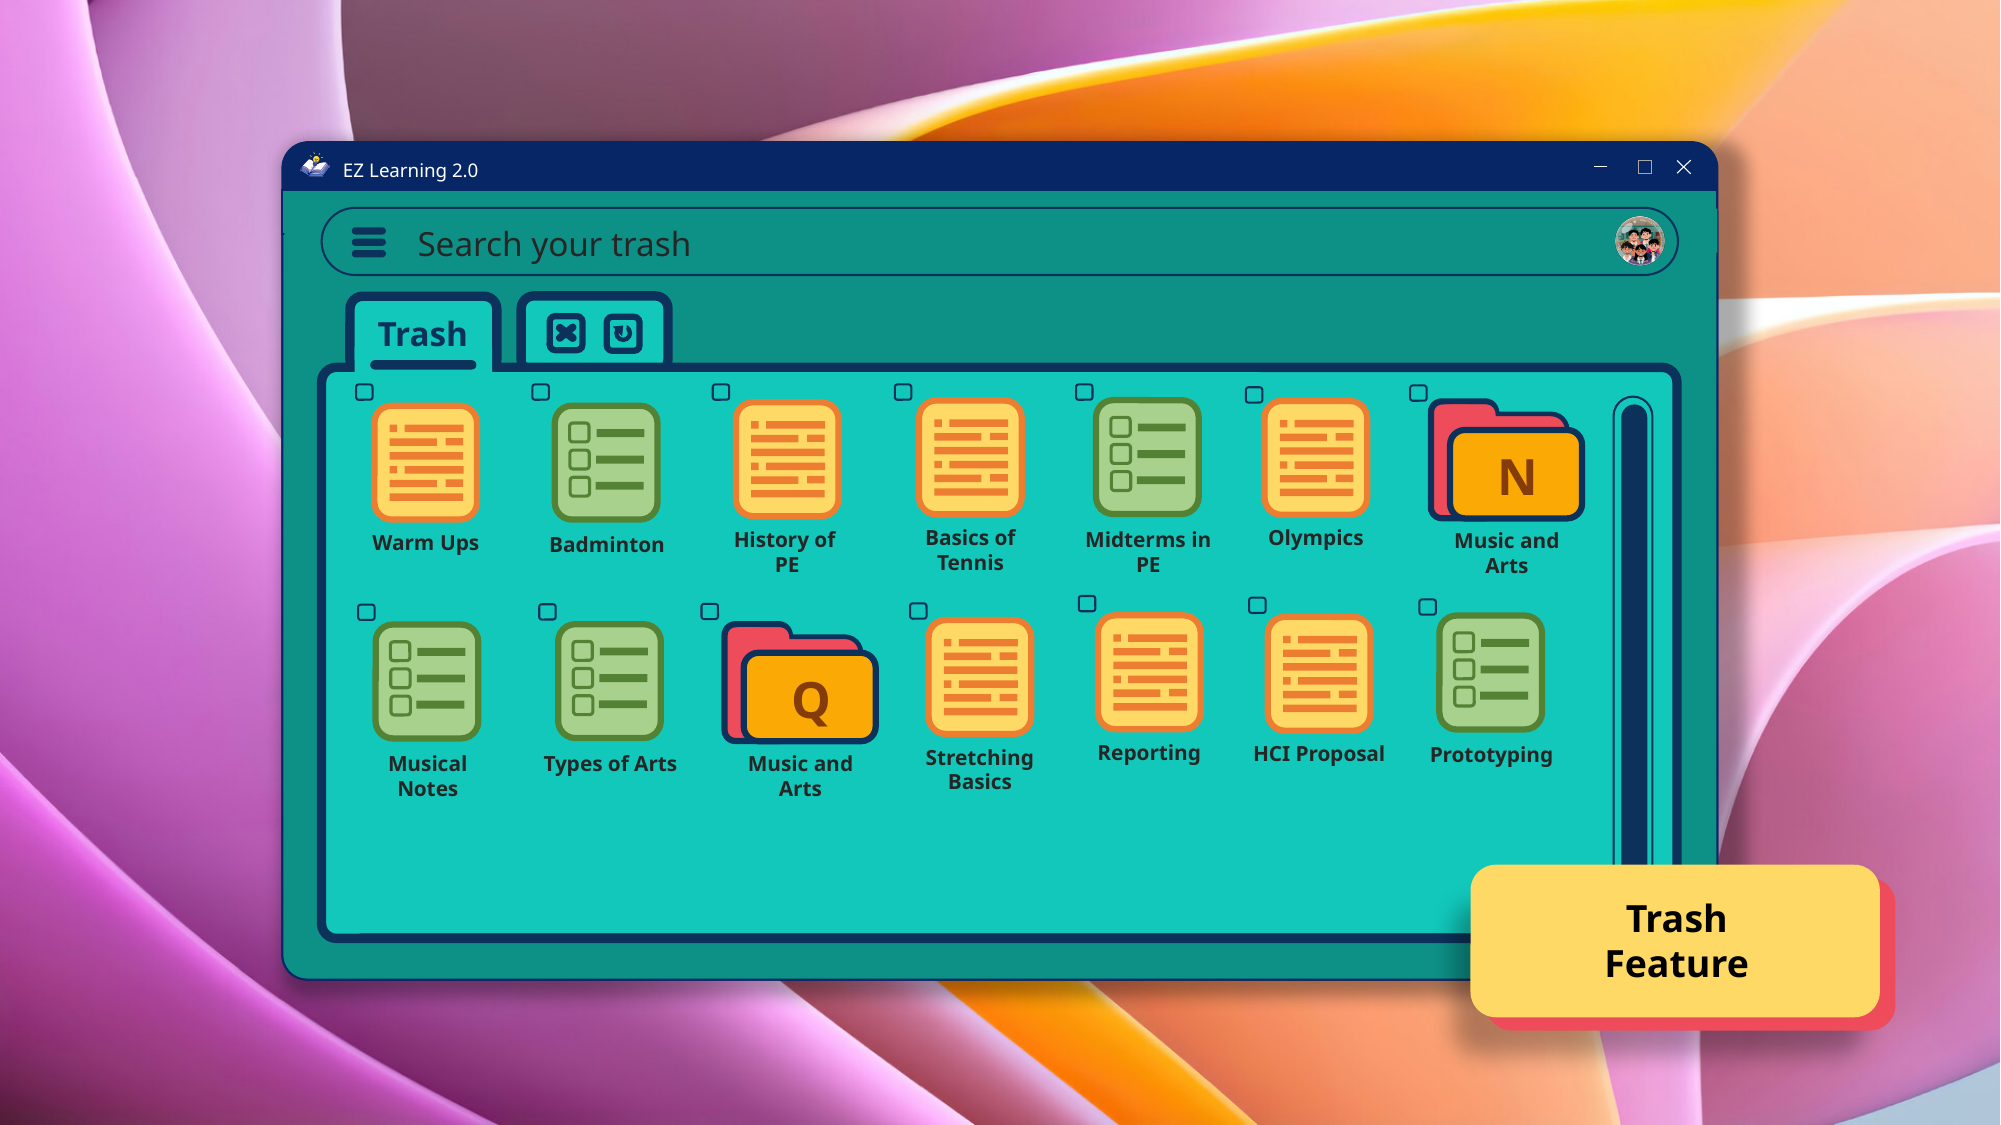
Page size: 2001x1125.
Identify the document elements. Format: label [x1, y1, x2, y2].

text_box [1676, 160, 1691, 174]
text_box [1231, 401, 1400, 559]
text_box [526, 624, 695, 784]
picture [0, 0, 2000, 1125]
text_box [343, 624, 512, 784]
text_box [1638, 160, 1652, 174]
text_box [341, 405, 510, 563]
text_box [554, 328, 579, 337]
text_box [886, 400, 1055, 583]
text_box [522, 405, 692, 566]
text_box [1065, 615, 1234, 773]
text_box [703, 402, 872, 585]
text_box [351, 227, 386, 258]
text_box [1422, 400, 1602, 586]
text_box [716, 623, 896, 809]
text_box [1235, 616, 1404, 774]
text_box [895, 620, 1064, 803]
text_box [1470, 864, 1896, 1031]
text_box [1064, 400, 1233, 585]
text_box [1407, 615, 1576, 776]
